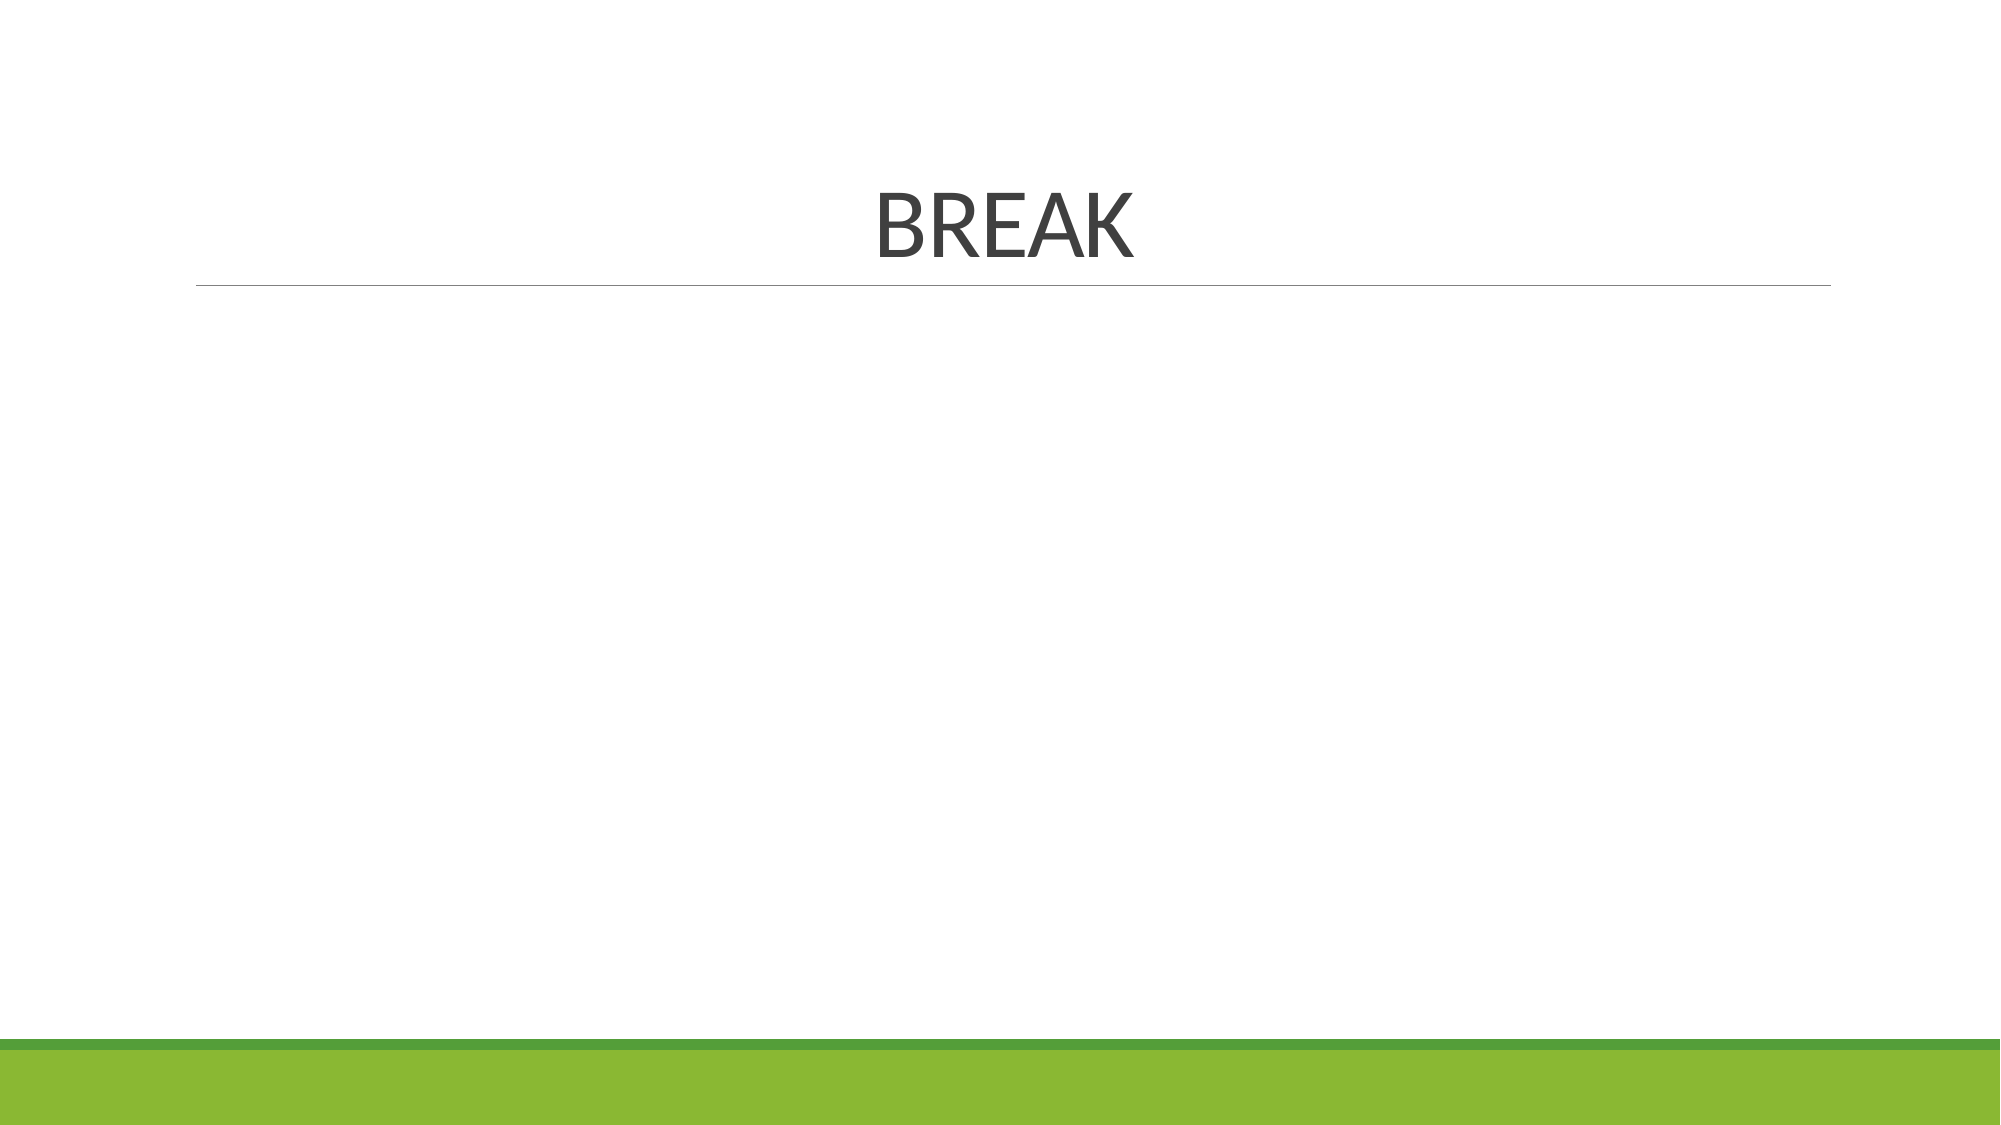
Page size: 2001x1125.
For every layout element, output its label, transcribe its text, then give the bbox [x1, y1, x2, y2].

title BREAK [180, 47, 1830, 285]
